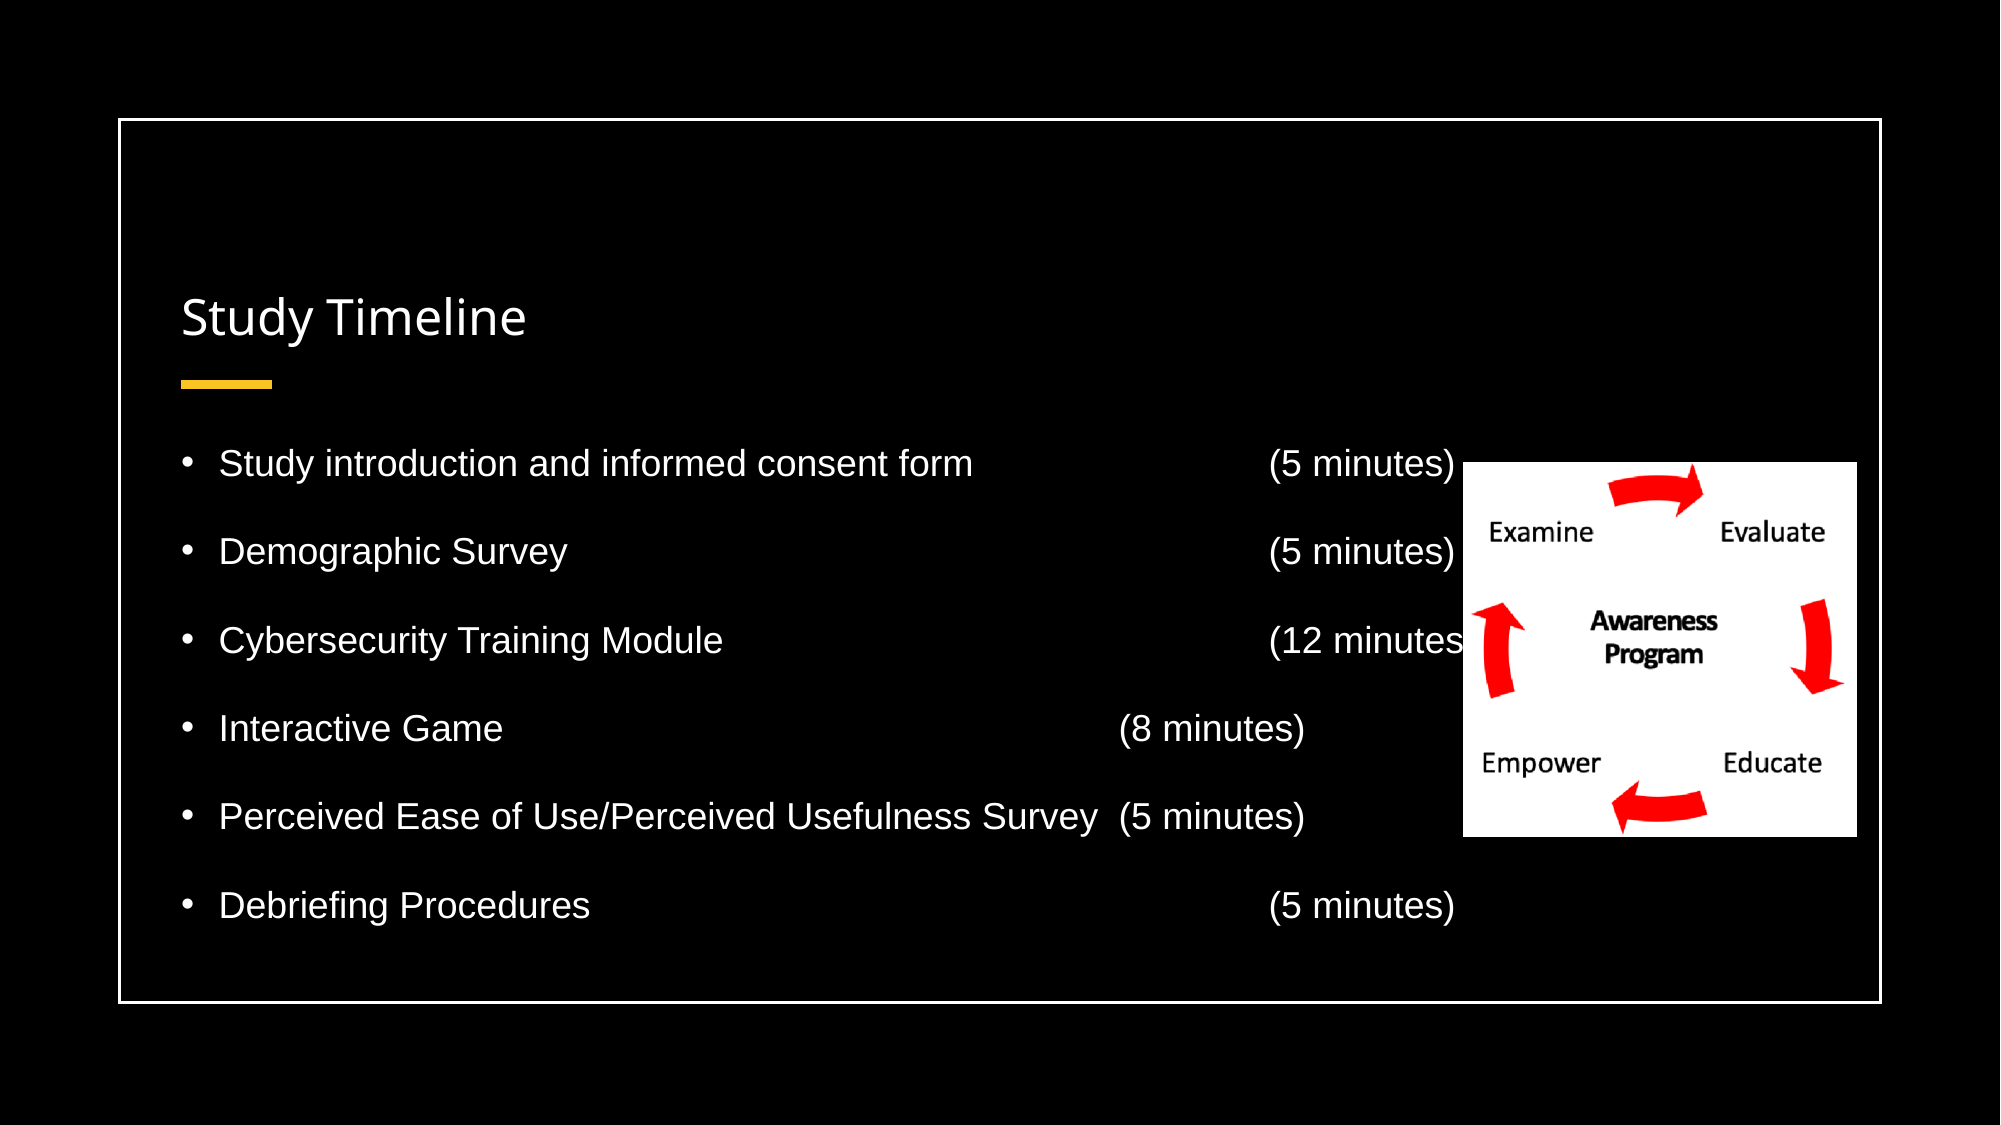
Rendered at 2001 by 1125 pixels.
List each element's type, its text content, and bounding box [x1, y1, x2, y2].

picture [1463, 462, 1857, 837]
title Study Timeline [181, 184, 1819, 346]
list Study introduction and informed consent form (5 minutes) Demographic Survey (5 minutes) Cybersecurity Training Module (12 minutes) Interactive Game (8 minutes) Perceived Ease of Use/Perceived Usefulness Survey (5 minutes) Debriefing Procedures (5 minutes) [181, 416, 1819, 944]
